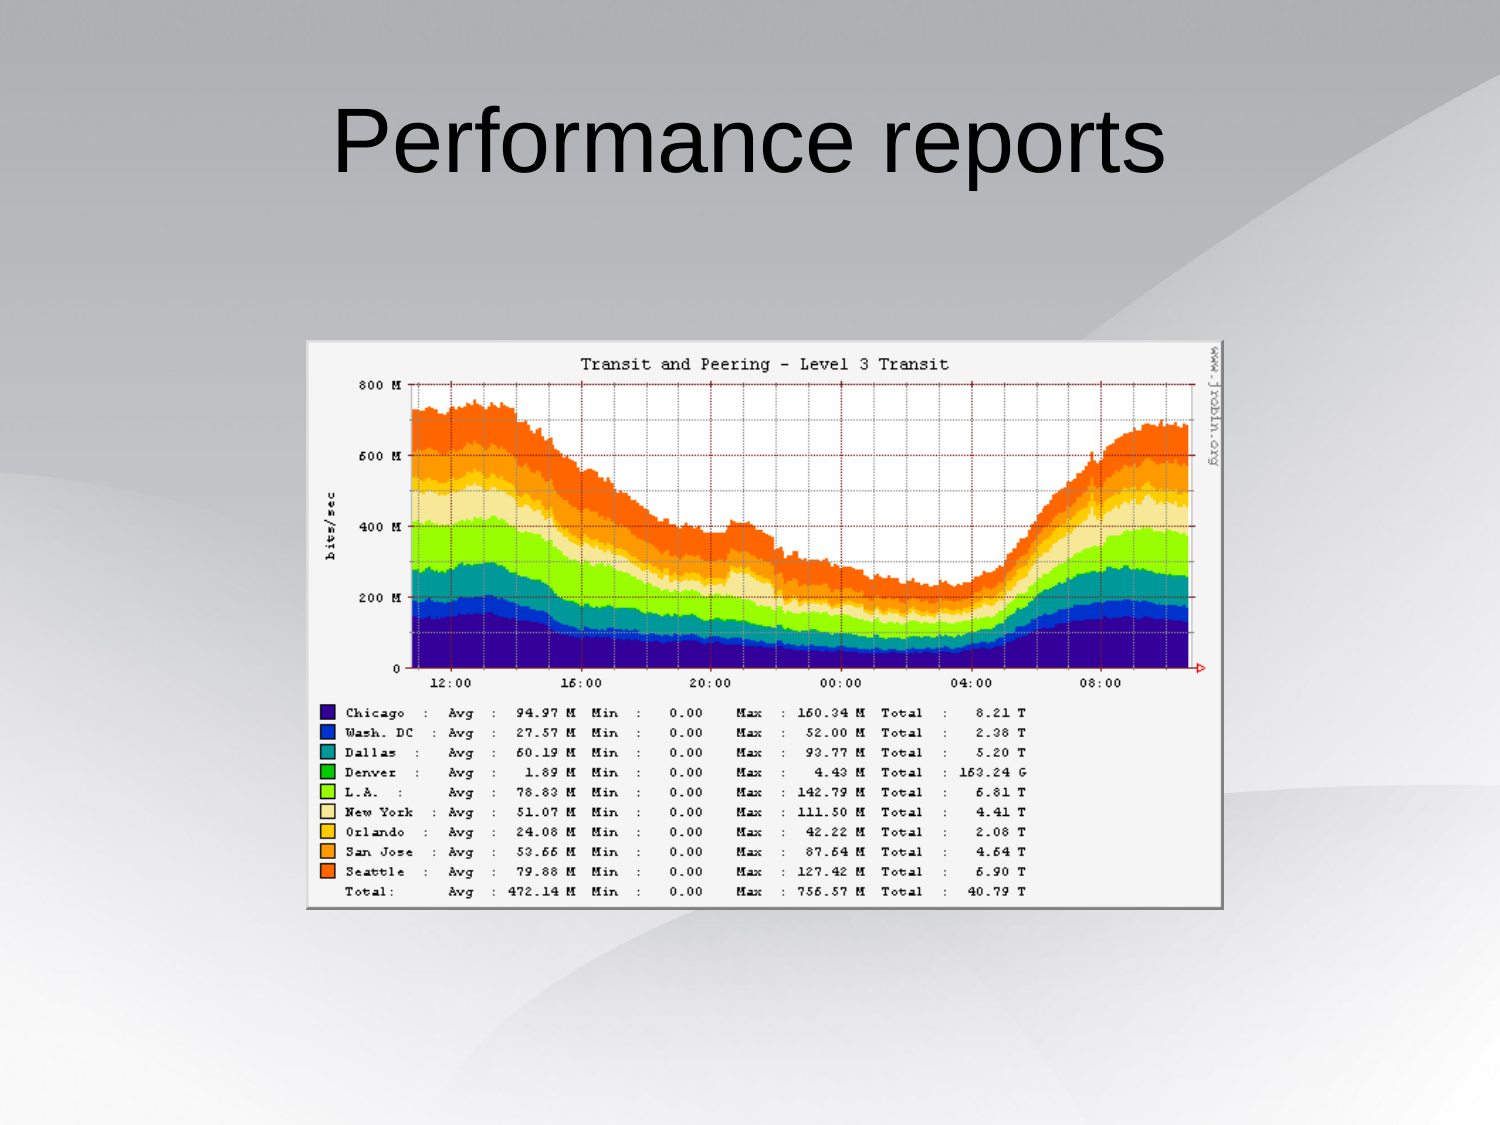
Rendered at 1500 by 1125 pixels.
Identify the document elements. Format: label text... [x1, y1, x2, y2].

title Performance reports [75, 44, 1425, 233]
picture [0, 0, 1500, 1125]
